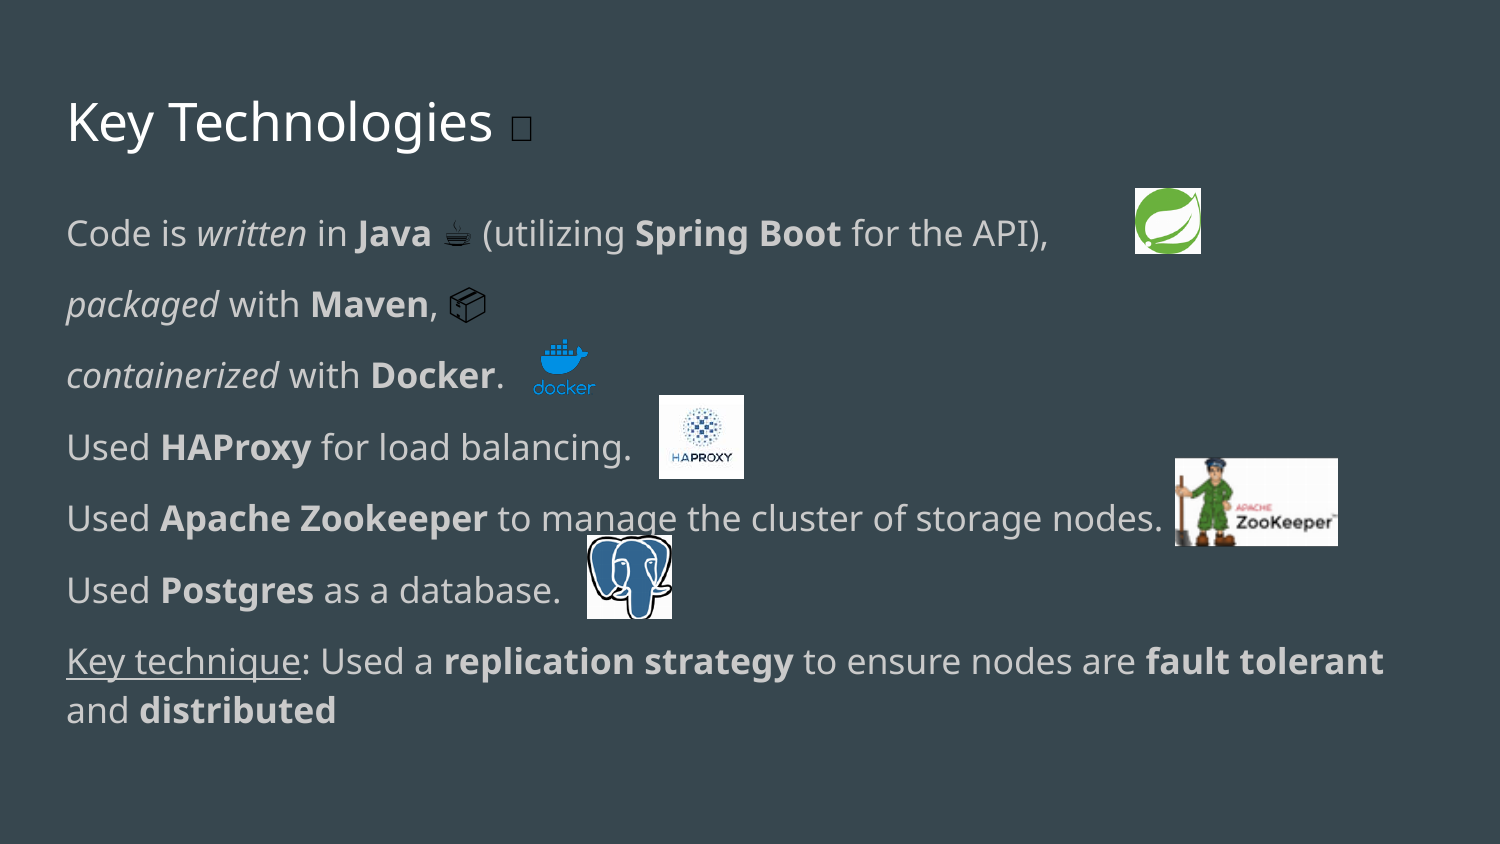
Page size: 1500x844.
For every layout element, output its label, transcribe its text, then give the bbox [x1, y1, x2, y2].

picture [587, 534, 672, 619]
list Code is written in Java ☕ (utilizing Spring Boot for the API), packaged with Maven, 📦 containerized with Docker. Used HAProxy for load balancing. Used Apache Zookeeper to manage the cluster of storage nodes. Used Postgres as a database. Key technique: Used a replication strategy to ensure nodes are fault tolerant and distributed [51, 189, 1449, 750]
picture [659, 394, 744, 479]
picture [1175, 421, 1339, 585]
picture [1135, 188, 1201, 255]
picture [512, 337, 616, 396]
title Key Technologies 🔑 [51, 72, 1449, 167]
